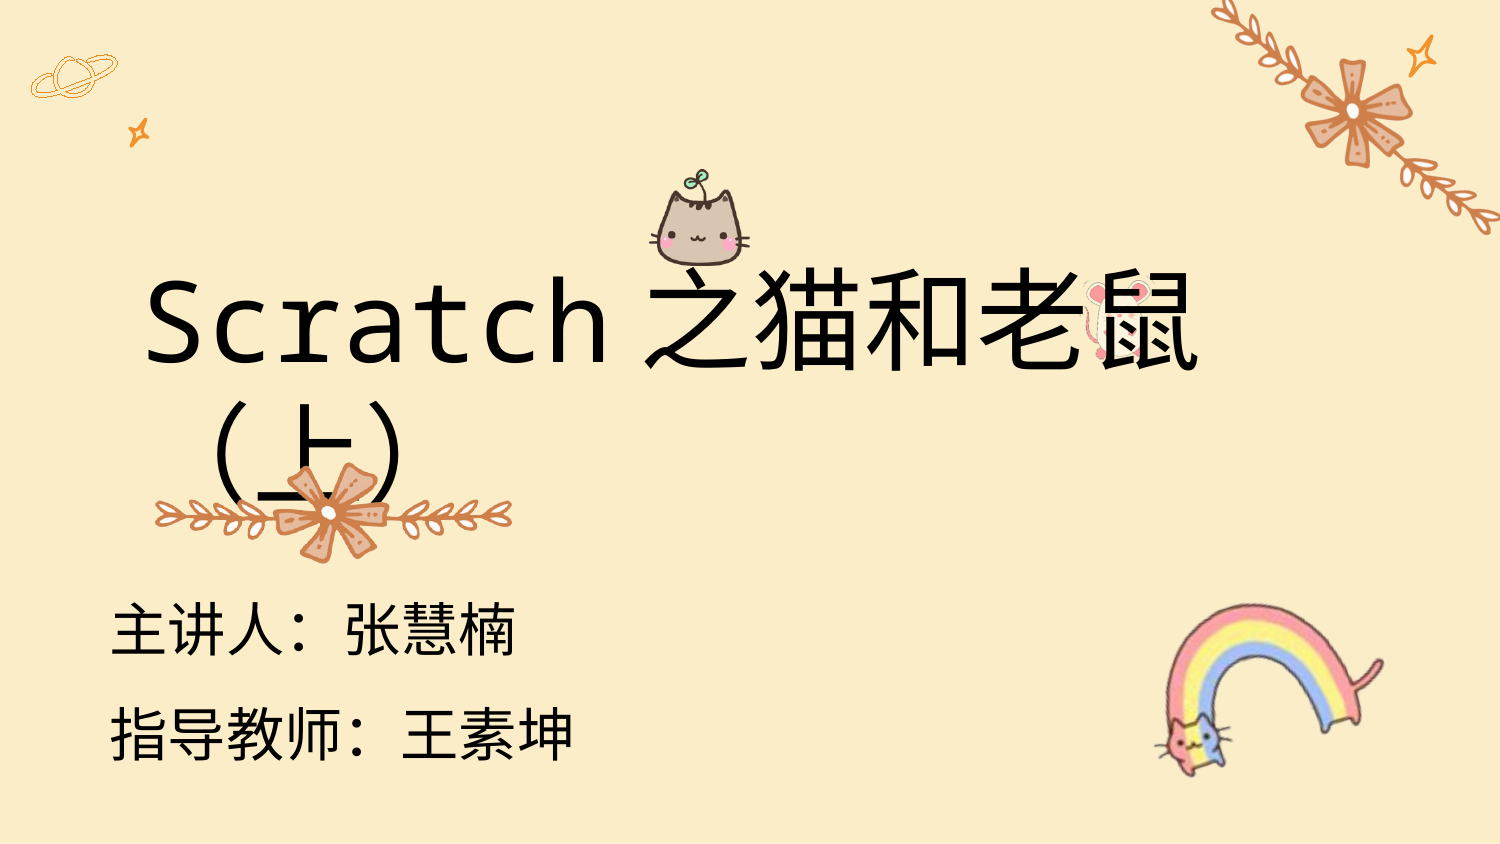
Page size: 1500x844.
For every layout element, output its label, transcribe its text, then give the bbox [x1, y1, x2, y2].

picture [155, 456, 512, 564]
picture [1074, 275, 1159, 361]
text_box 主讲人：张慧楠 指导教师：王素坤 [94, 550, 596, 776]
text_box Scratch之猫和老鼠（上） [124, 242, 1376, 528]
picture [1179, 58, 1500, 166]
picture [1088, 531, 1458, 811]
picture [649, 169, 750, 266]
